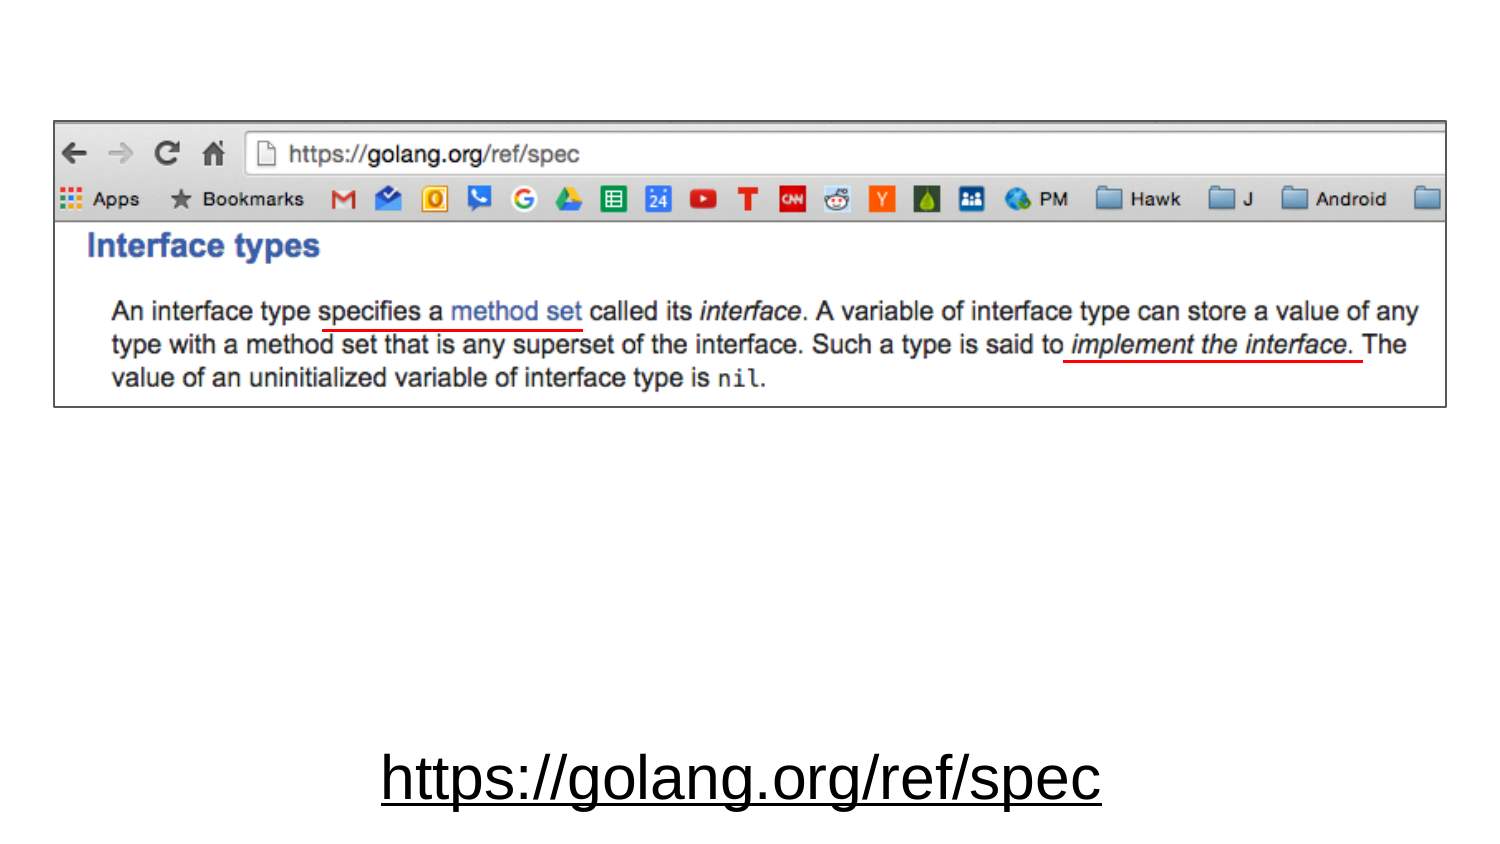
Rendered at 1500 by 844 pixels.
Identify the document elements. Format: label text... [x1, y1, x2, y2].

title https://golang.org/ref/spec [0, 705, 1500, 844]
picture [54, 121, 1446, 407]
